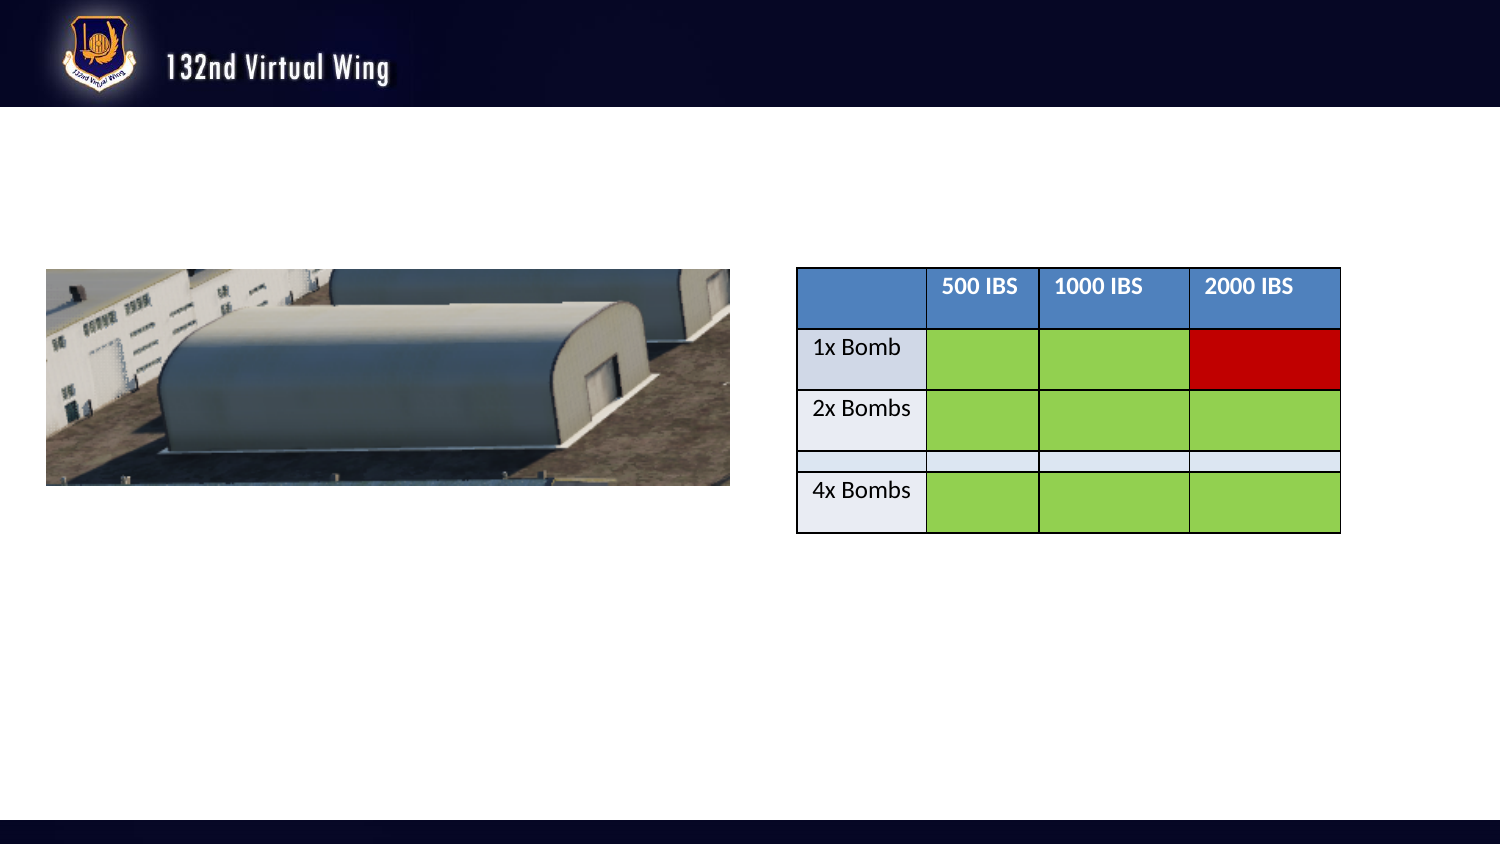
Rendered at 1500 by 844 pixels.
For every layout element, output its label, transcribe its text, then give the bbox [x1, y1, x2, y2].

table_cell [1190, 330, 1340, 389]
table_header 2000 IBS [1190, 269, 1340, 328]
table_cell [927, 473, 1038, 532]
table_cell [927, 330, 1038, 389]
picture [0, 0, 1500, 107]
table_cell [1190, 452, 1340, 471]
table_cell [1190, 391, 1340, 450]
table_cell [927, 452, 1038, 471]
table_cell 4x Bombs [798, 473, 926, 532]
table_cell [798, 452, 926, 471]
table_header 1000 IBS [1040, 269, 1189, 328]
table_cell [1040, 452, 1189, 471]
table_header [798, 269, 926, 328]
table_header 500 IBS [927, 269, 1038, 328]
picture [0, 820, 1500, 844]
table_cell 1x Bomb [798, 330, 926, 389]
picture [46, 269, 730, 486]
table_cell [927, 391, 1038, 450]
table_cell [1040, 473, 1189, 532]
table_cell [1040, 391, 1189, 450]
table_cell 2x Bombs [798, 391, 926, 450]
table_cell [1190, 473, 1340, 532]
table_cell [1040, 330, 1189, 389]
